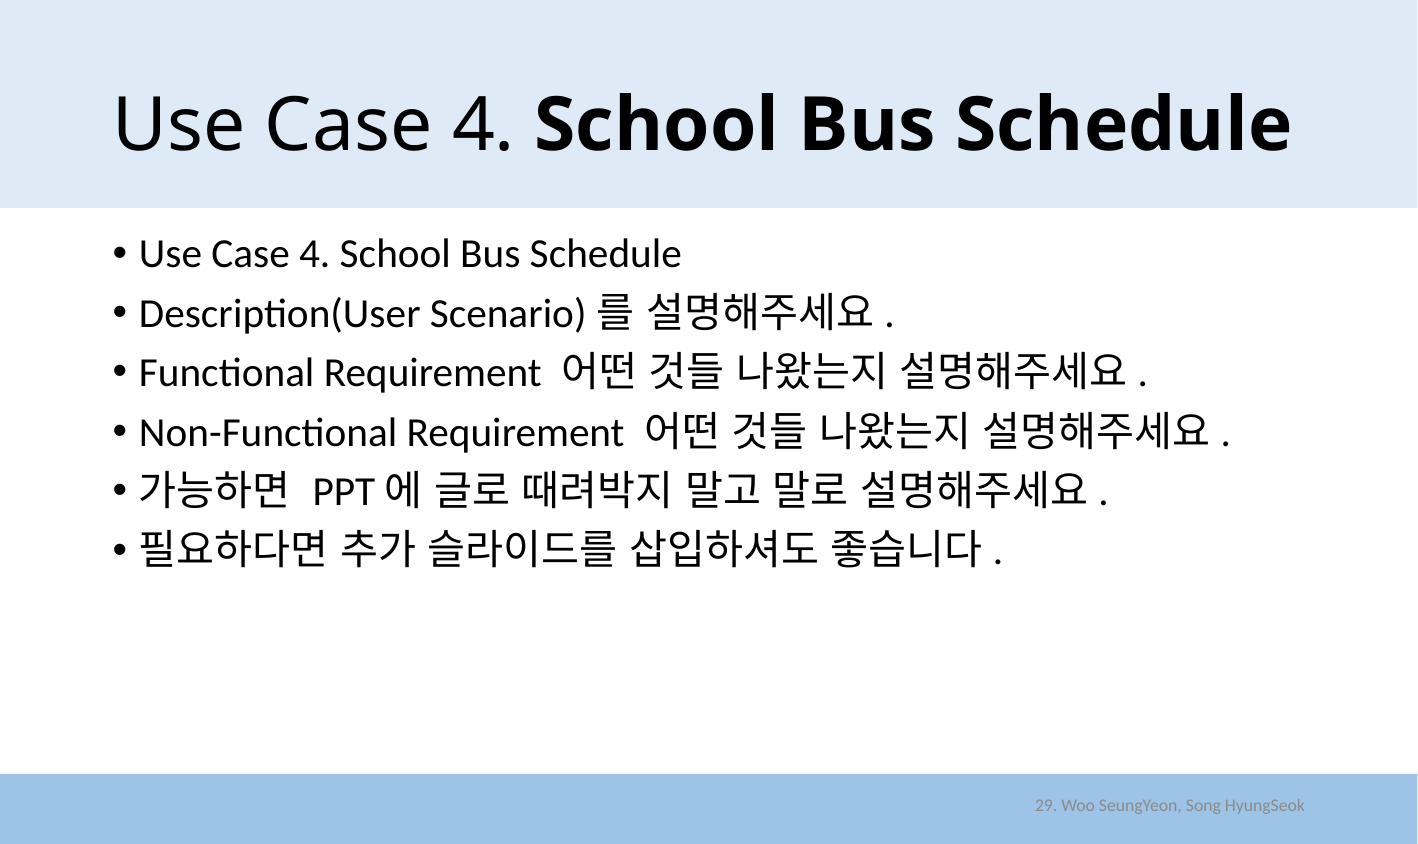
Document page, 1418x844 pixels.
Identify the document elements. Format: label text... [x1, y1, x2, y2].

slide_number 29. Woo SeungYeon, Song HyungSeok [1001, 782, 1320, 827]
list Use Case 4. School Bus Schedule Description(User Scenario)를 설명해주세요. Functional Requirement 어떤 것들 나왔는지 설명해주세요. Non-Functional Requirement 어떤 것들 나왔는지 설명해주세요. 가능하면 PPT에 글로 때려박지 말고 말로 설명해주세요. 필요하다면 추가 슬라이드를 삽입하셔도 좋습니다. [97, 224, 1320, 760]
title Use Case 4. School Bus Schedule [97, 44, 1320, 208]
